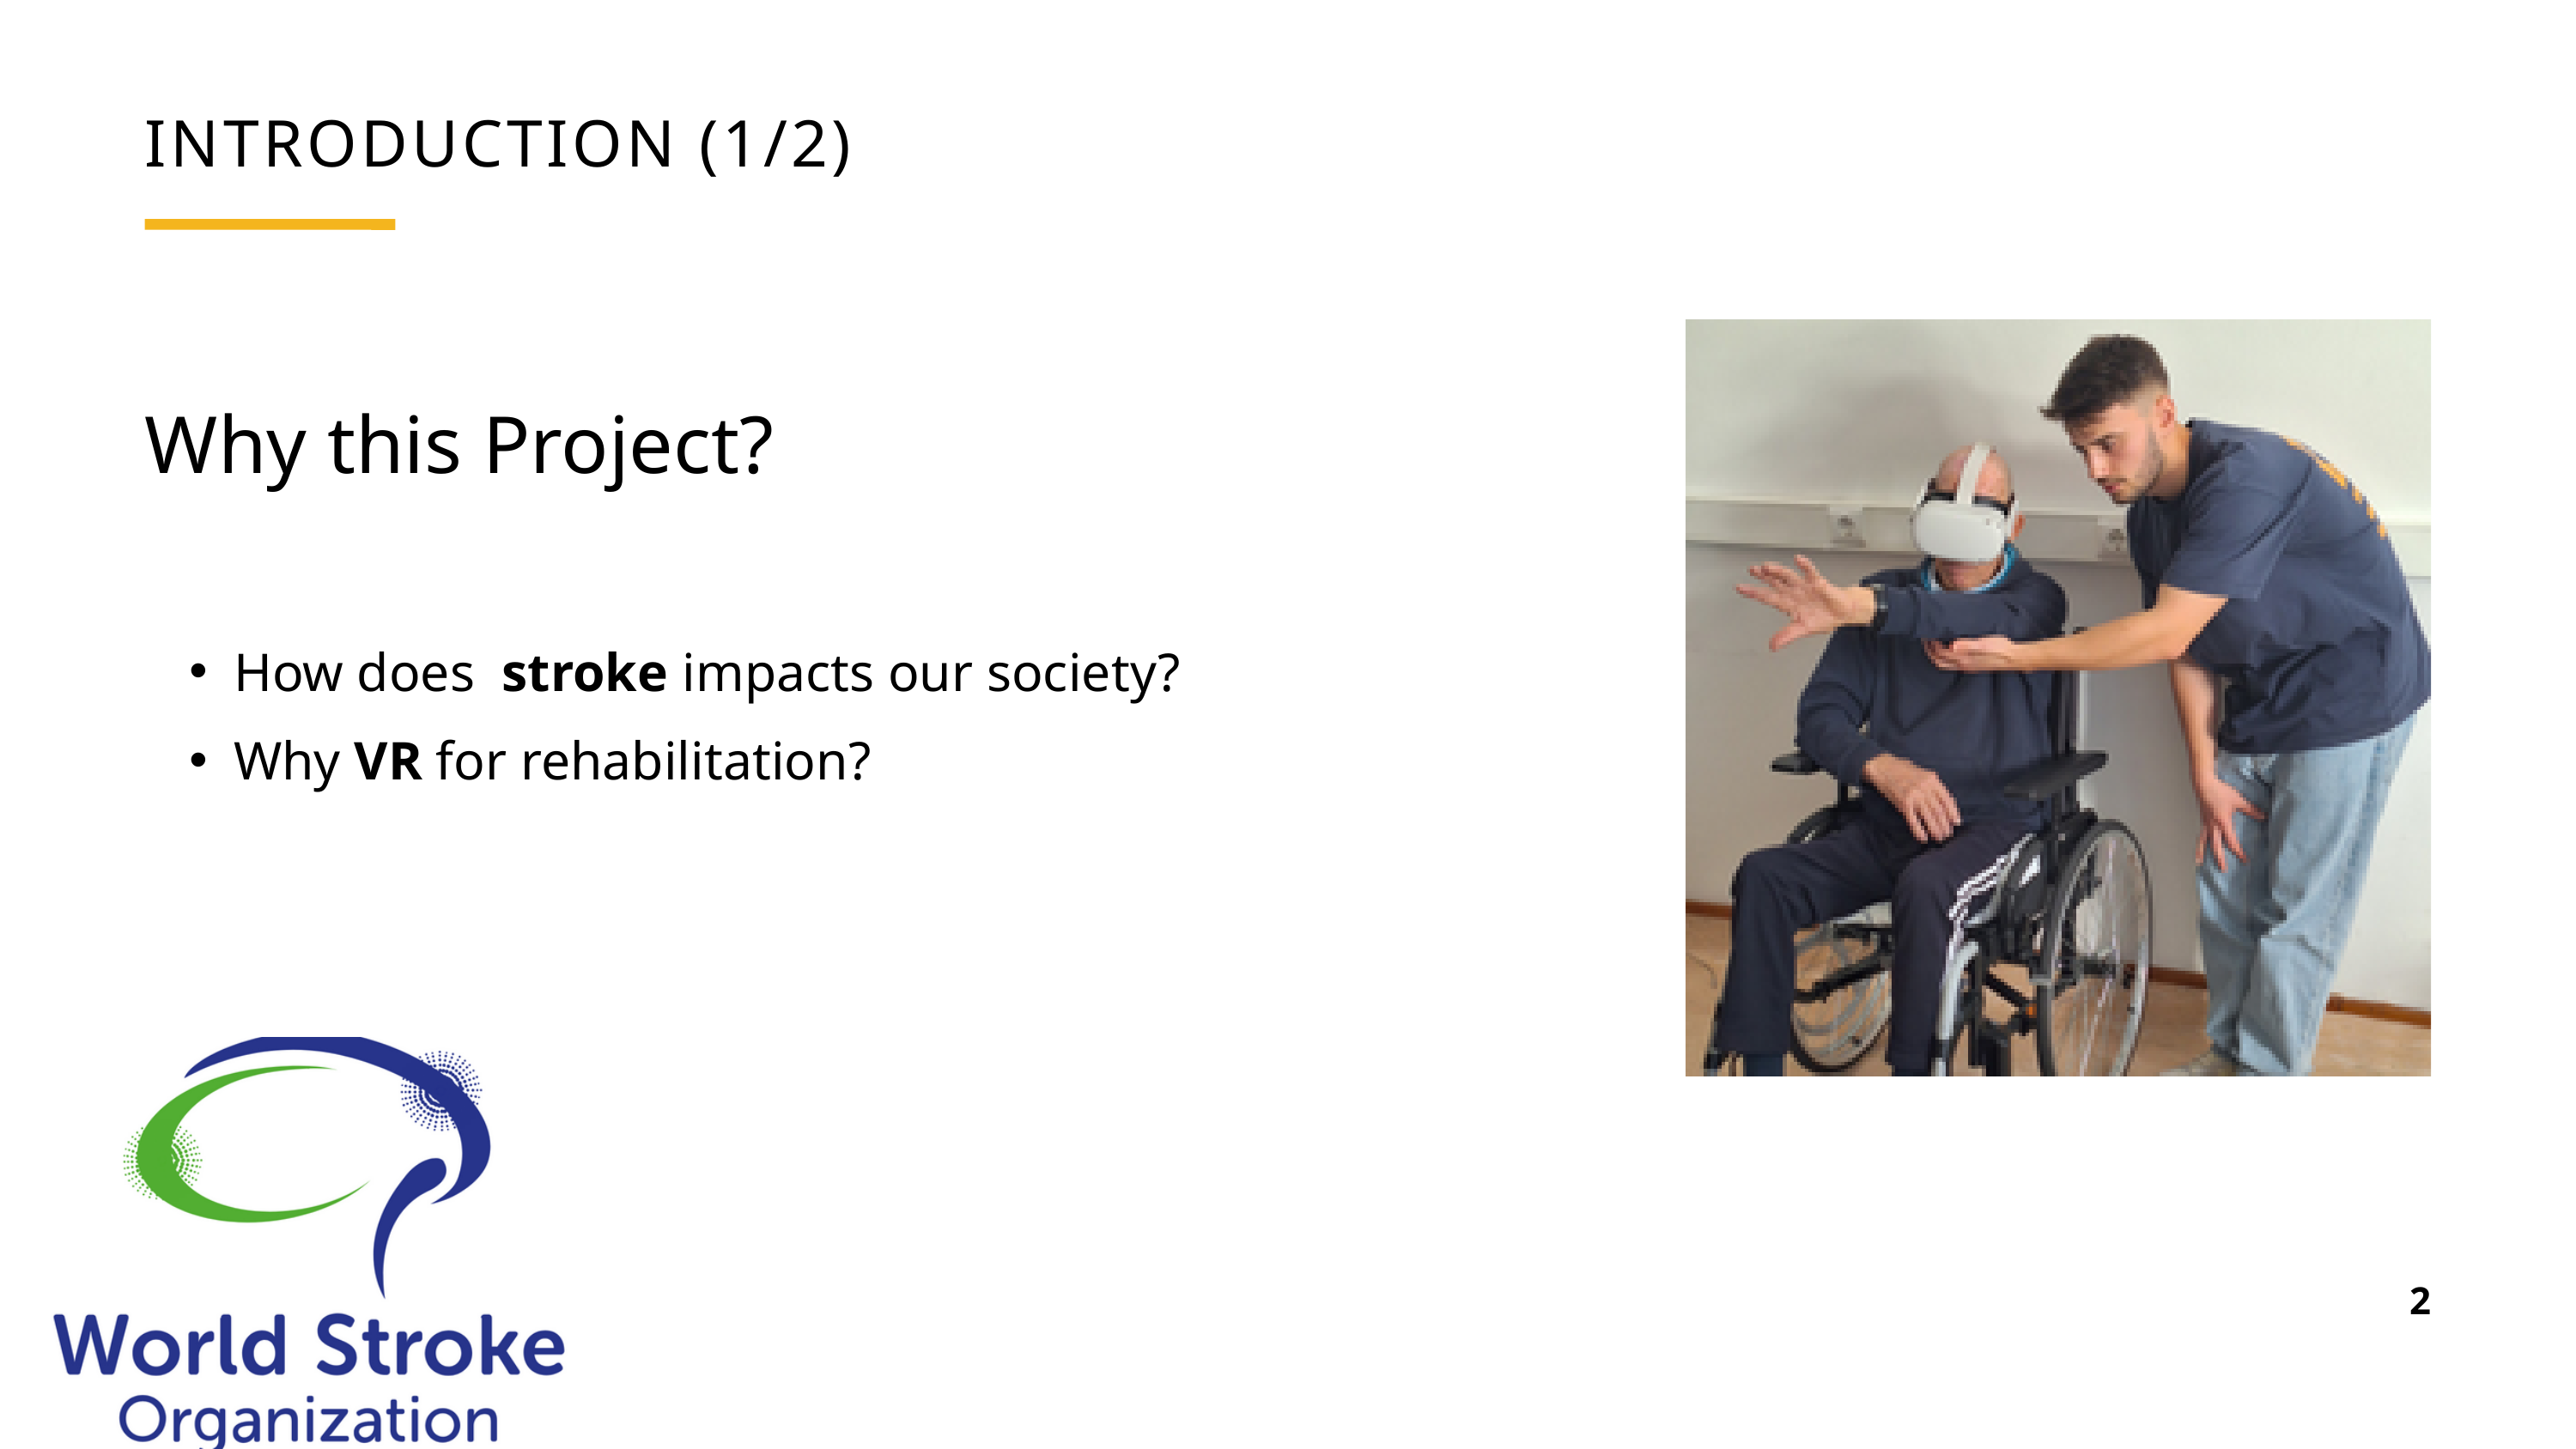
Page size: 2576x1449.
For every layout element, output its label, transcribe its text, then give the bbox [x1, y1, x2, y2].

text_box INTRODUCTION (1/2) [144, 115, 1261, 180]
text_box [0, 1037, 596, 1449]
text_box [1686, 316, 2432, 1076]
text_box How does stroke impacts our society? Why VR for rehabilitation? [144, 613, 1505, 879]
text_box Why this Project? [144, 394, 1228, 489]
text_box 2 [2001, 1284, 2432, 1323]
